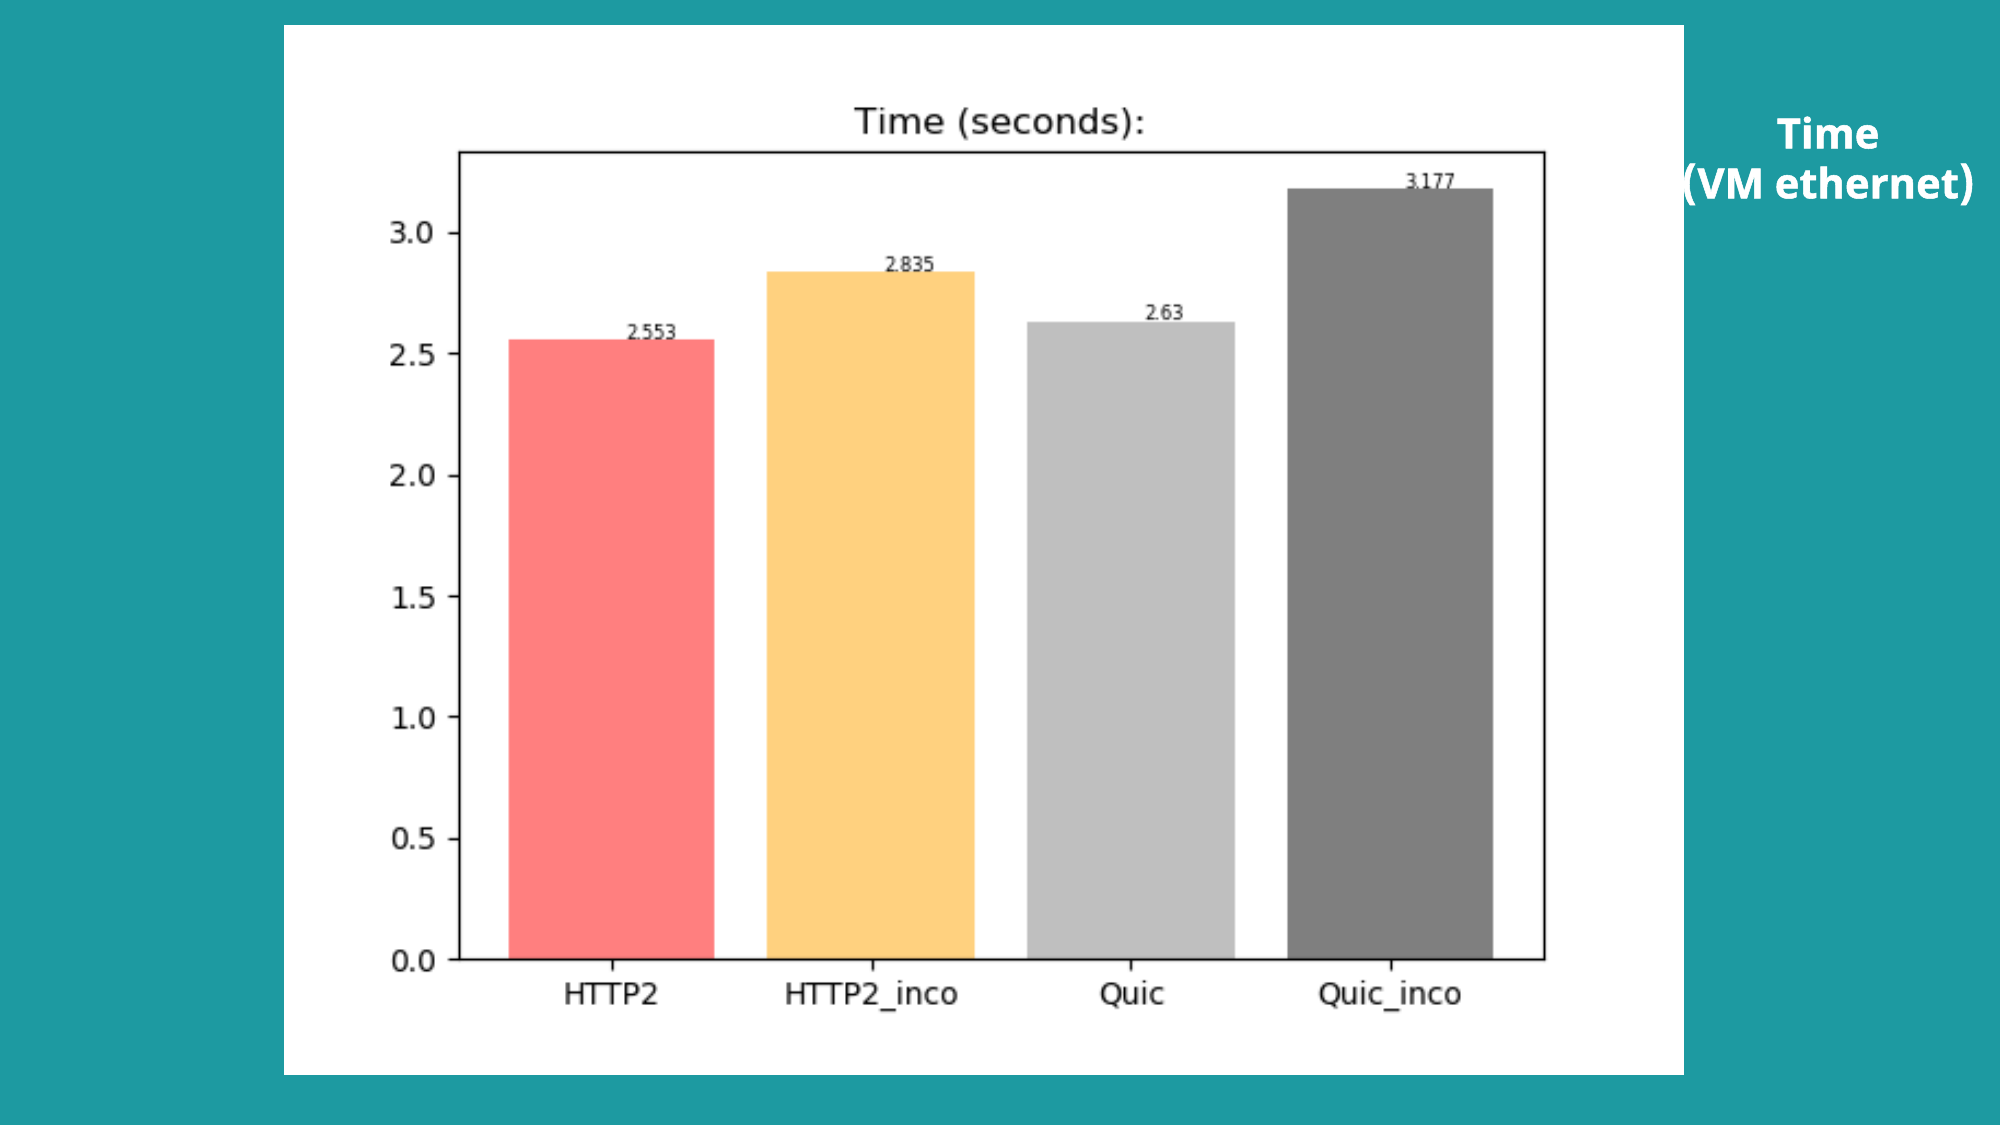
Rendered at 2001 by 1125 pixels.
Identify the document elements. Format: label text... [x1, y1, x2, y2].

text_box Time (VM ethernet) [1684, 99, 1990, 215]
picture [284, 25, 1684, 1075]
